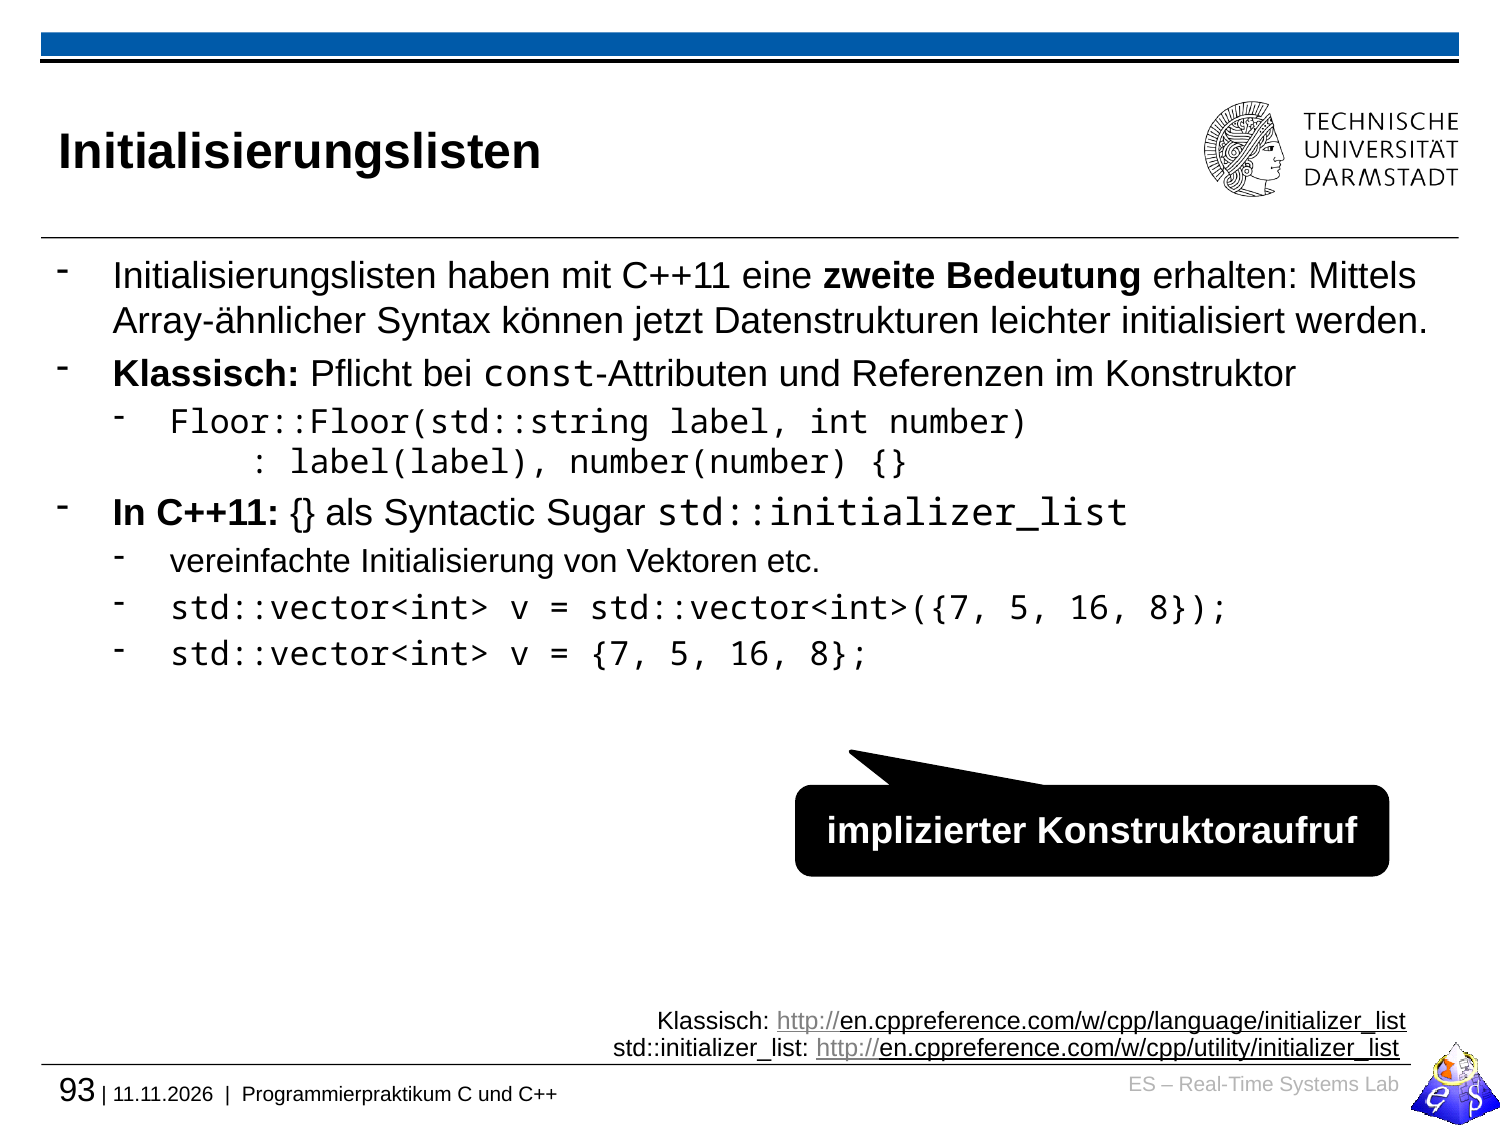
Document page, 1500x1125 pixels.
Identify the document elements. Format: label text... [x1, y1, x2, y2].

list Initialisierungslisten haben mit C++11 eine zweite Bedeutung erhalten: Mittels Array-ähnlicher Syntax können jetzt Datenstrukturen leichter initialisiert werden. Klassisch: Pflicht bei const-Attributen und Referenzen im Konstruktor Floor::Floor(std::string label, int number) : label(label), number(number) {} In C++11: {} als Syntactic Sugar std::initializer_list vereinfachte Initialisierung von Vektoren etc. std::vector<int> v = std::vector<int>({7, 5, 16, 8}); std::vector<int> v = {7, 5, 16, 8}; [41, 243, 1459, 953]
text_box Klassisch: http://en.cppreference.com/w/cpp/language/initializer_list std::initializer_list: http://en.cppreference.com/w/cpp/utility/initializer_list [525, 999, 1430, 1070]
picture [1411, 1041, 1500, 1125]
title Initialisierungslisten [58, 80, 1187, 218]
text_box implizierter Konstruktoraufruf [795, 749, 1390, 877]
picture [1187, 84, 1483, 214]
